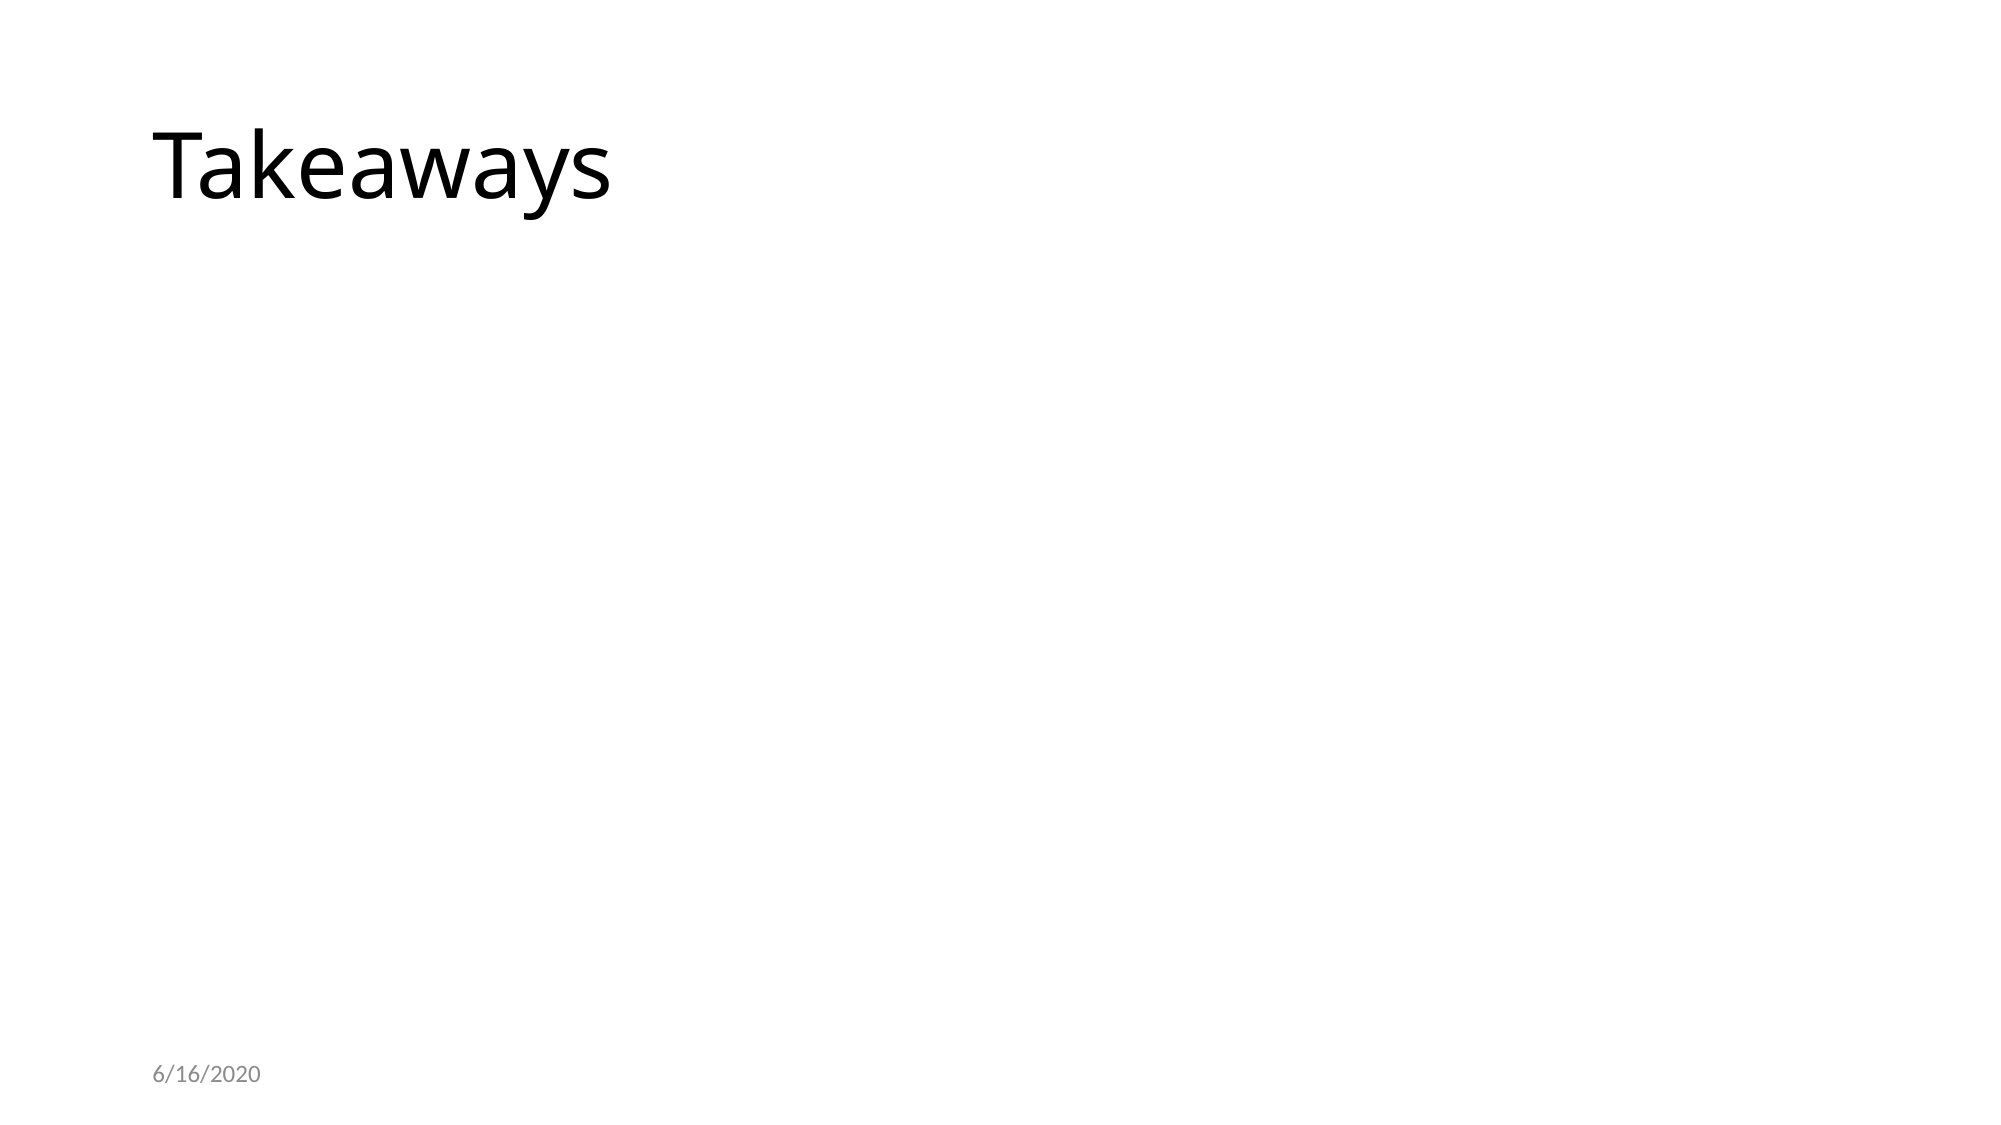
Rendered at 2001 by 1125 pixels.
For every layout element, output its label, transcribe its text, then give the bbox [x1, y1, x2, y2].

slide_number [137, 1042, 588, 1103]
title Takeaways [137, 59, 1863, 278]
